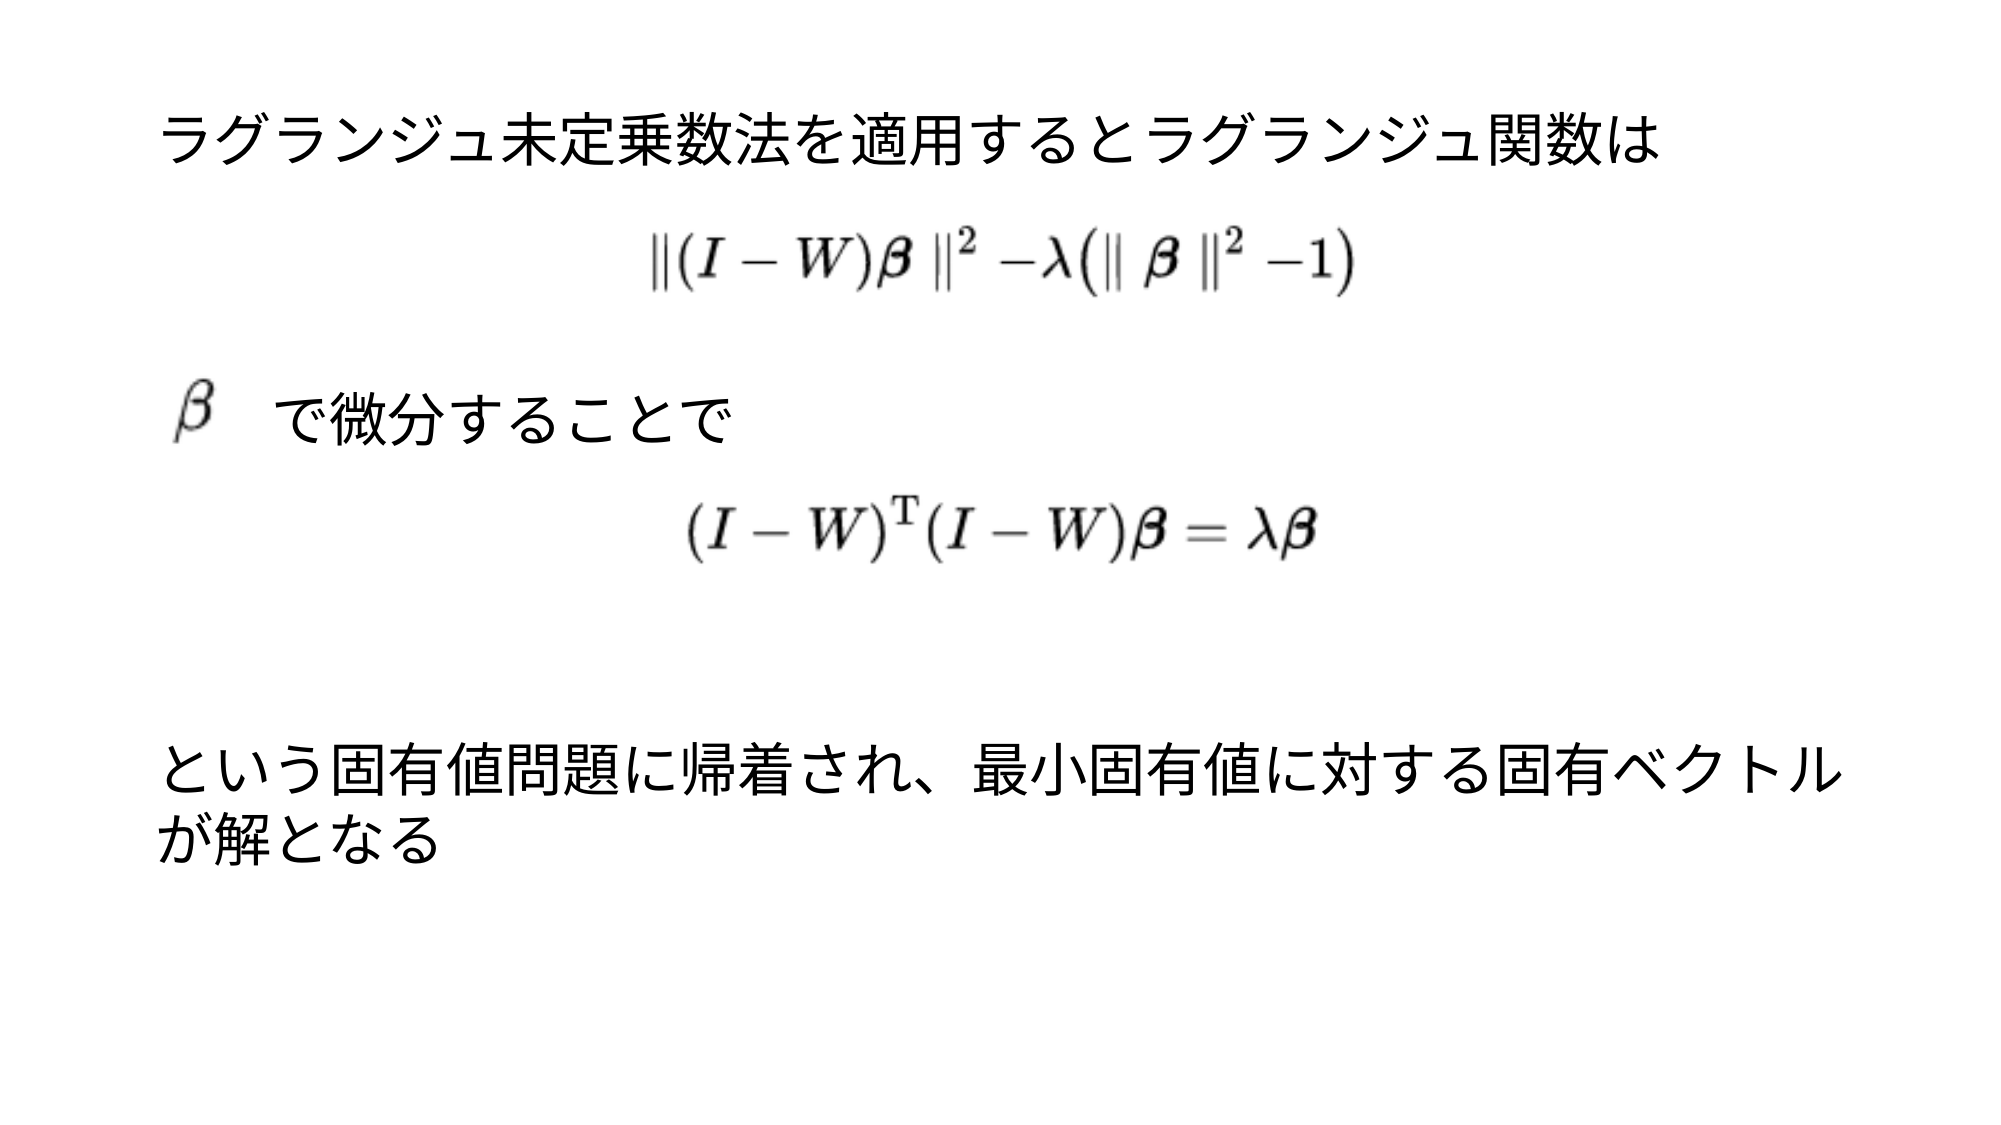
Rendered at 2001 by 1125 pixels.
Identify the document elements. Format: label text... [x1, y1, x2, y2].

text_box ラグランジュ未定乗数法を適用するとラグランジュ関数は で微分することで という固有値問題に帰着され、最小固有値に対する固有ベクトルが解となる [140, 95, 1860, 1090]
picture [628, 203, 1376, 321]
picture [665, 472, 1340, 588]
picture [145, 351, 243, 473]
